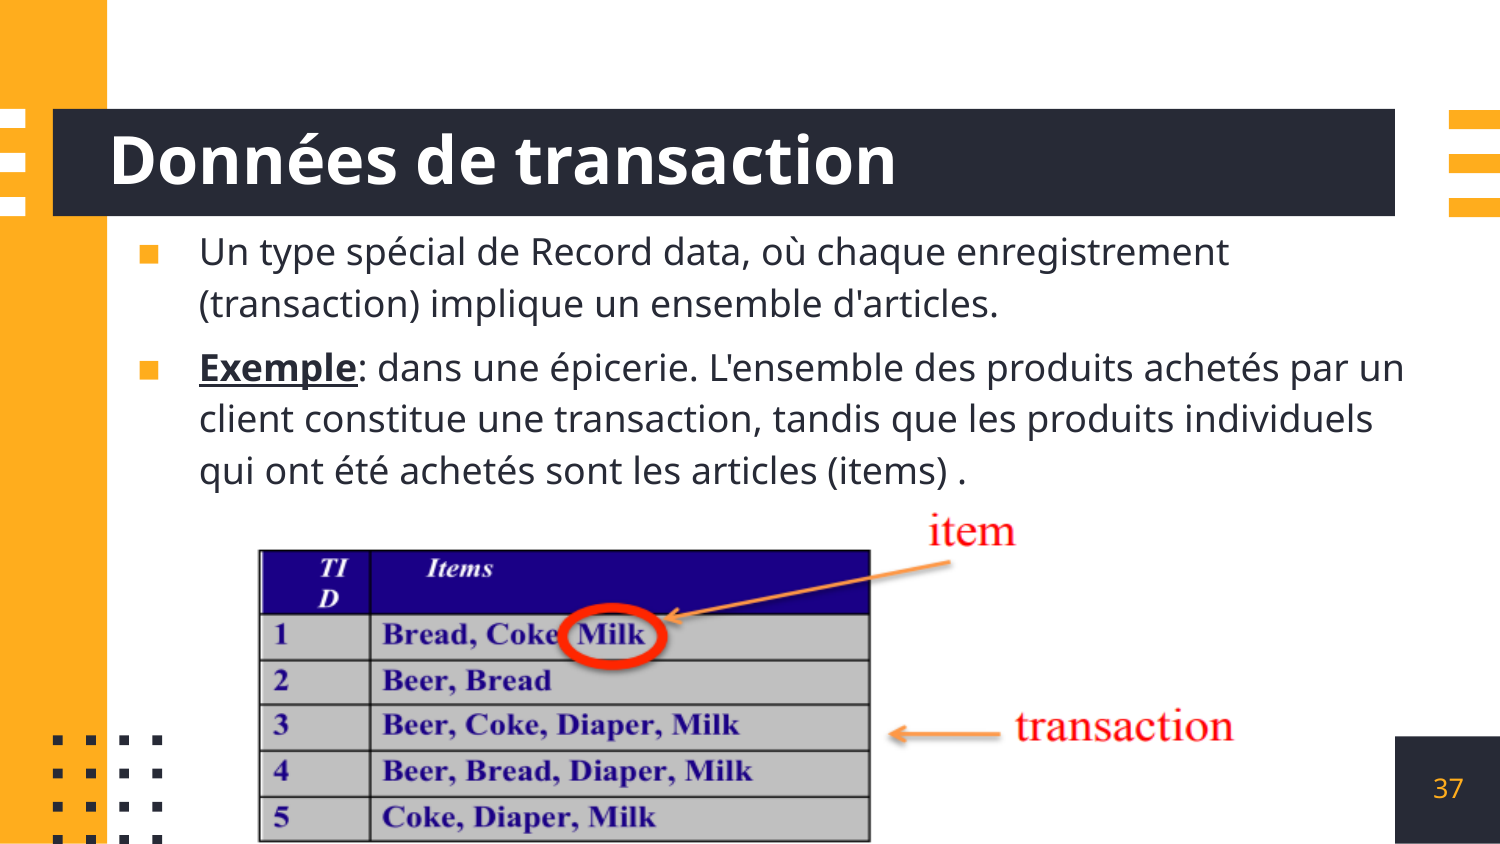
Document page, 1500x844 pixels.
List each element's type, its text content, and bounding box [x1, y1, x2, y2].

title Données de transaction [108, 108, 1396, 217]
list Un type spécial de Record data, où chaque enregistrement (transaction) implique un ensemble d'articles. Exemple: dans une épicerie. L'ensemble des produits achetés par un client constitue une transaction, tandis que les produits individuels qui ont été achetés sont les articles (items) . [123, 221, 1424, 694]
slide_number 37 [1395, 736, 1500, 844]
picture [253, 504, 1239, 844]
